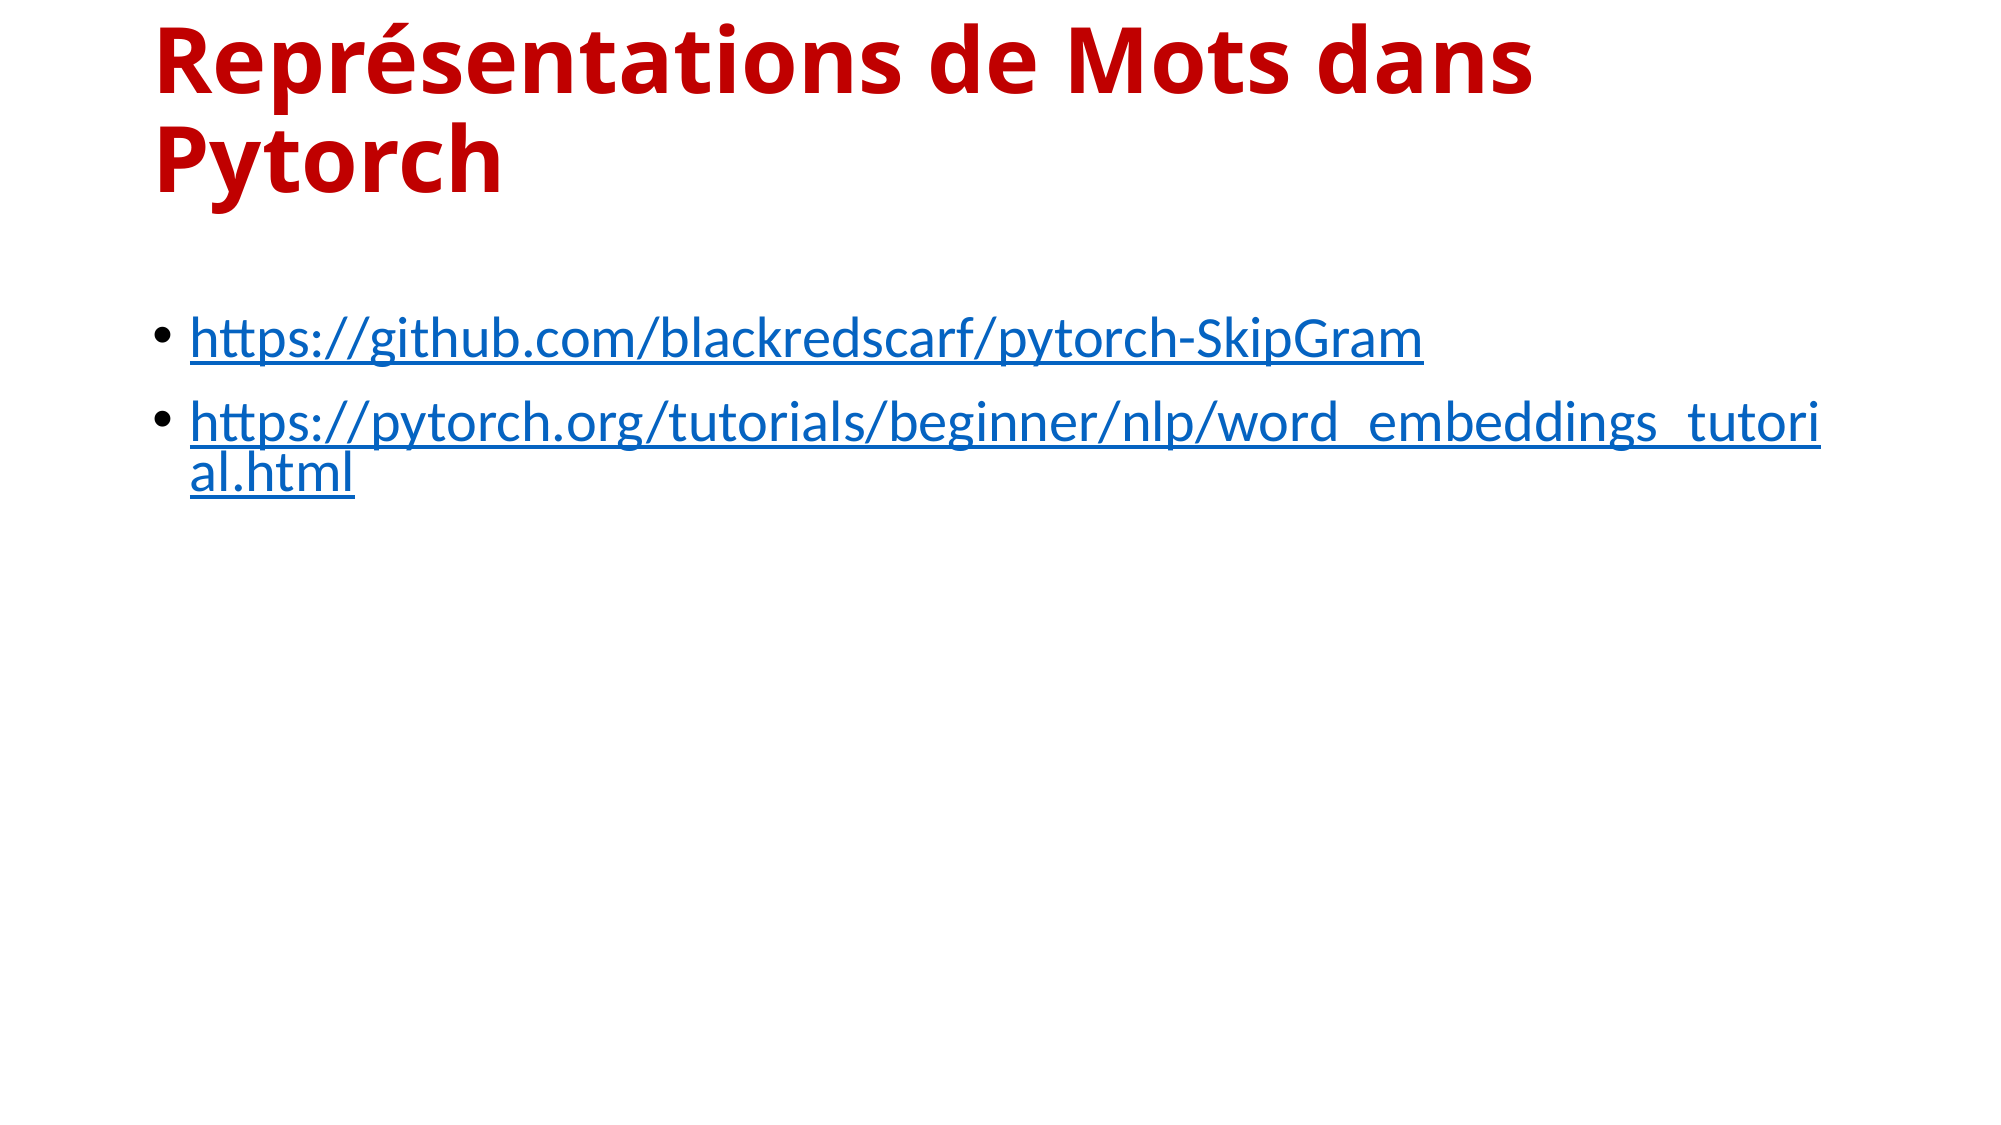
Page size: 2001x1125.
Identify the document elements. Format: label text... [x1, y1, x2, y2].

list https://github.com/blackredscarf/pytorch-SkipGram https://pytorch.org/tutorials/beginner/nlp/word_embeddings_tutorial.html [137, 299, 1863, 1014]
title Représentations de Mots dans Pytorch [137, 59, 1863, 278]
